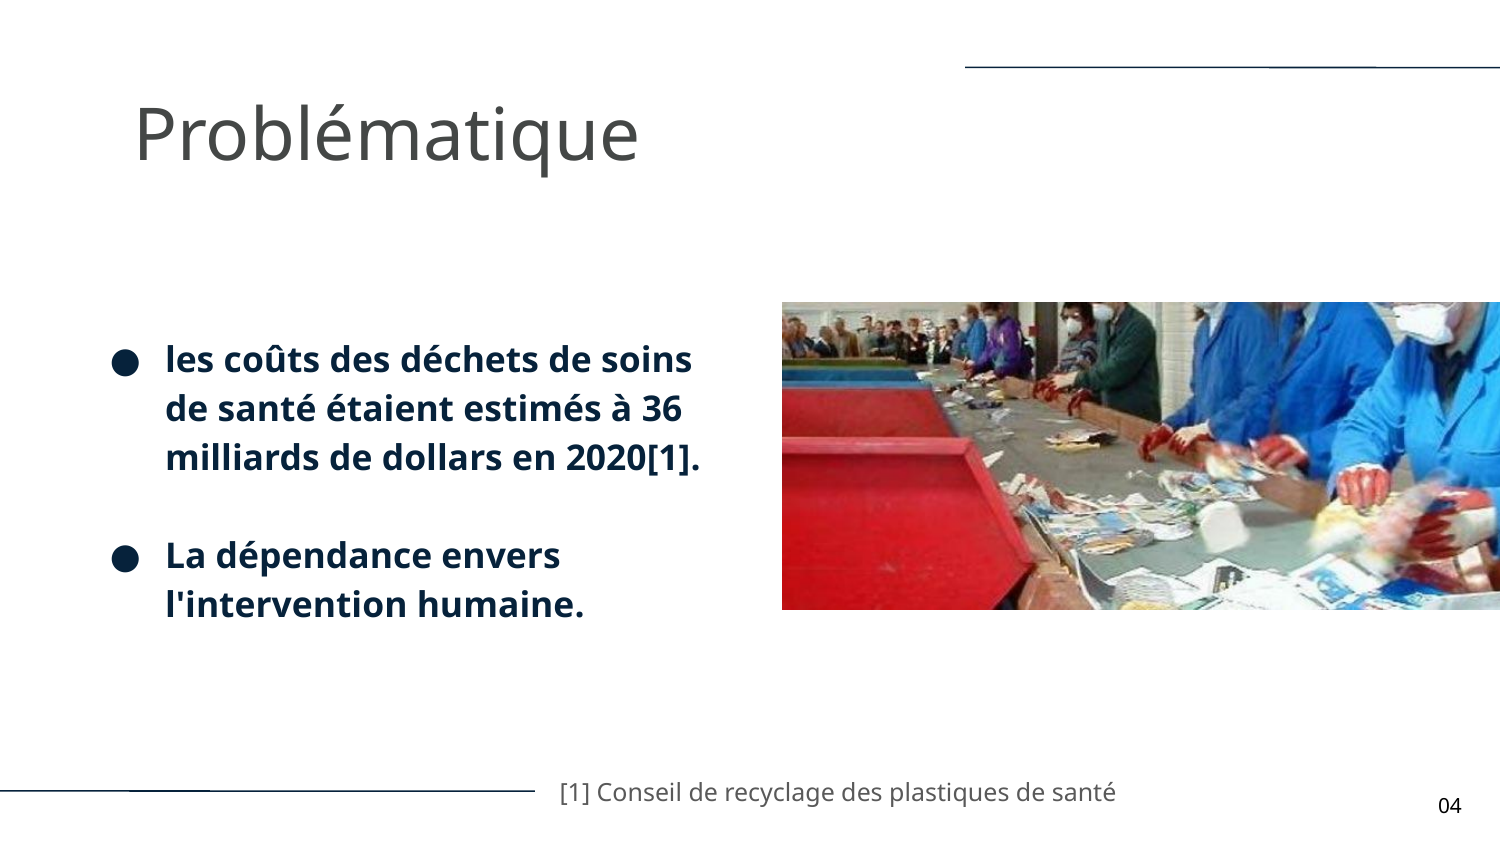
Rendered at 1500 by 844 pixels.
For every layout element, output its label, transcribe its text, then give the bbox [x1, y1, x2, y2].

text_box [1] Conseil de recyclage des plastiques de santé [544, 761, 1500, 844]
text_box Problématique [118, 72, 1382, 167]
picture [782, 301, 1500, 611]
text_box 04 [1423, 785, 1477, 826]
text_box les coûts des déchets de soins de santé étaient estimés à 36 milliards de dollars en 2020[1]. La dépendance envers l'intervention humaine. [74, 318, 740, 640]
